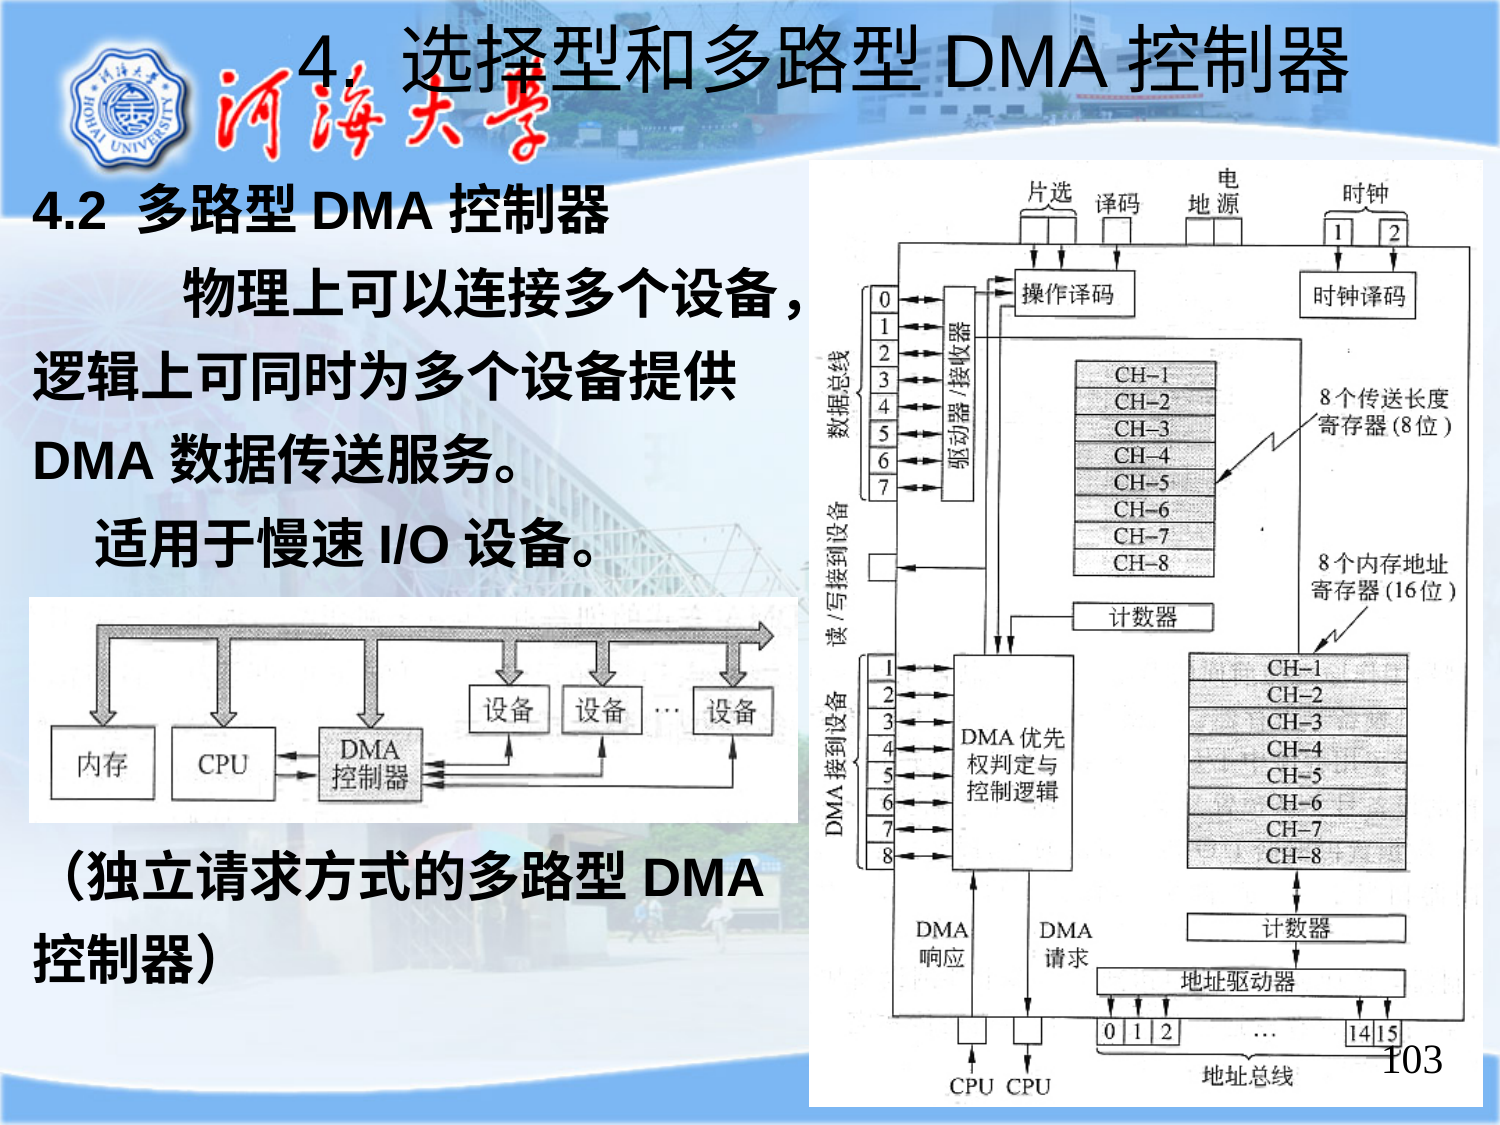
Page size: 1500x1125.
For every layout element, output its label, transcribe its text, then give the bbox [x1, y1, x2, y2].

text_box 4. 选择型和多路型DMA控制器 [283, 5, 1367, 110]
picture [0, 0, 1500, 1125]
text_box 4.2 多路型DMA控制器 物理上可以连接多个设备，逻辑上可同时为多个设备提供DMA数据传送服务。 适用于慢速I/O设备。 （独立请求方式的多路型DMA控制器） [17, 149, 814, 998]
